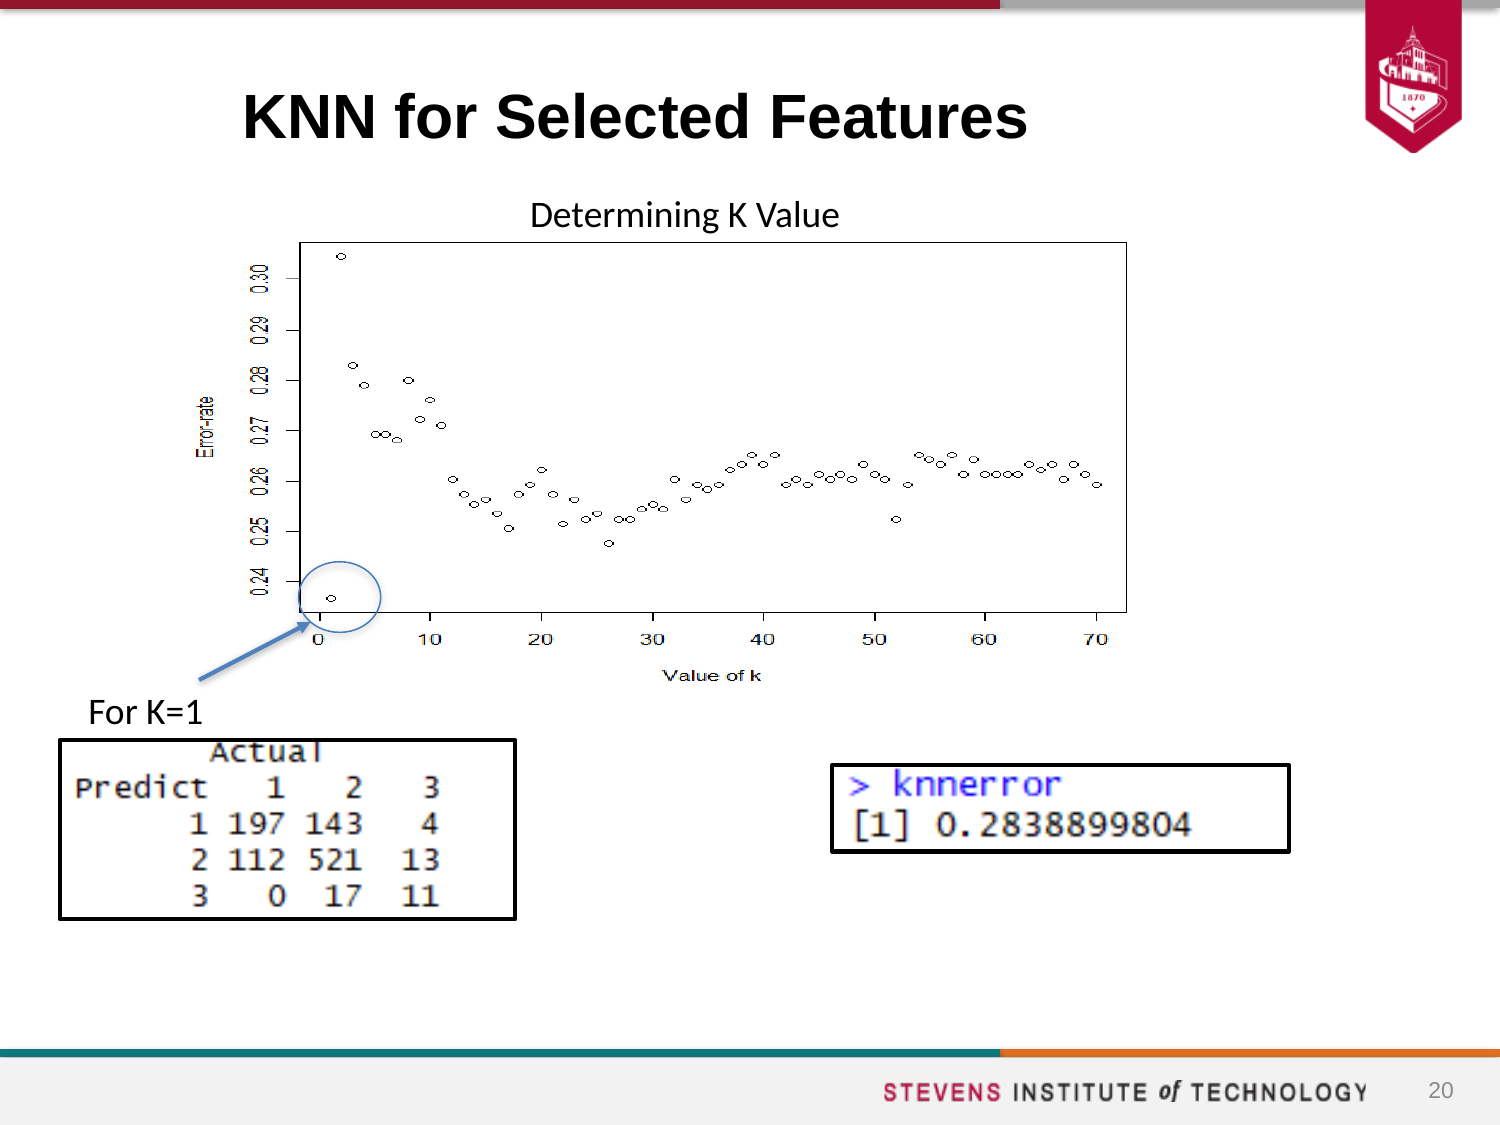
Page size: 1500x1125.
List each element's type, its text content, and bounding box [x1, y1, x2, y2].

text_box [198, 621, 311, 681]
title KNN for Selected Features [37, 68, 1236, 157]
picture [61, 741, 514, 918]
text_box For K=1 [73, 679, 476, 738]
text_box Determining K Value [515, 182, 857, 228]
picture [833, 766, 1287, 850]
slide_number 20 [1401, 1059, 1481, 1120]
picture [187, 229, 1185, 695]
